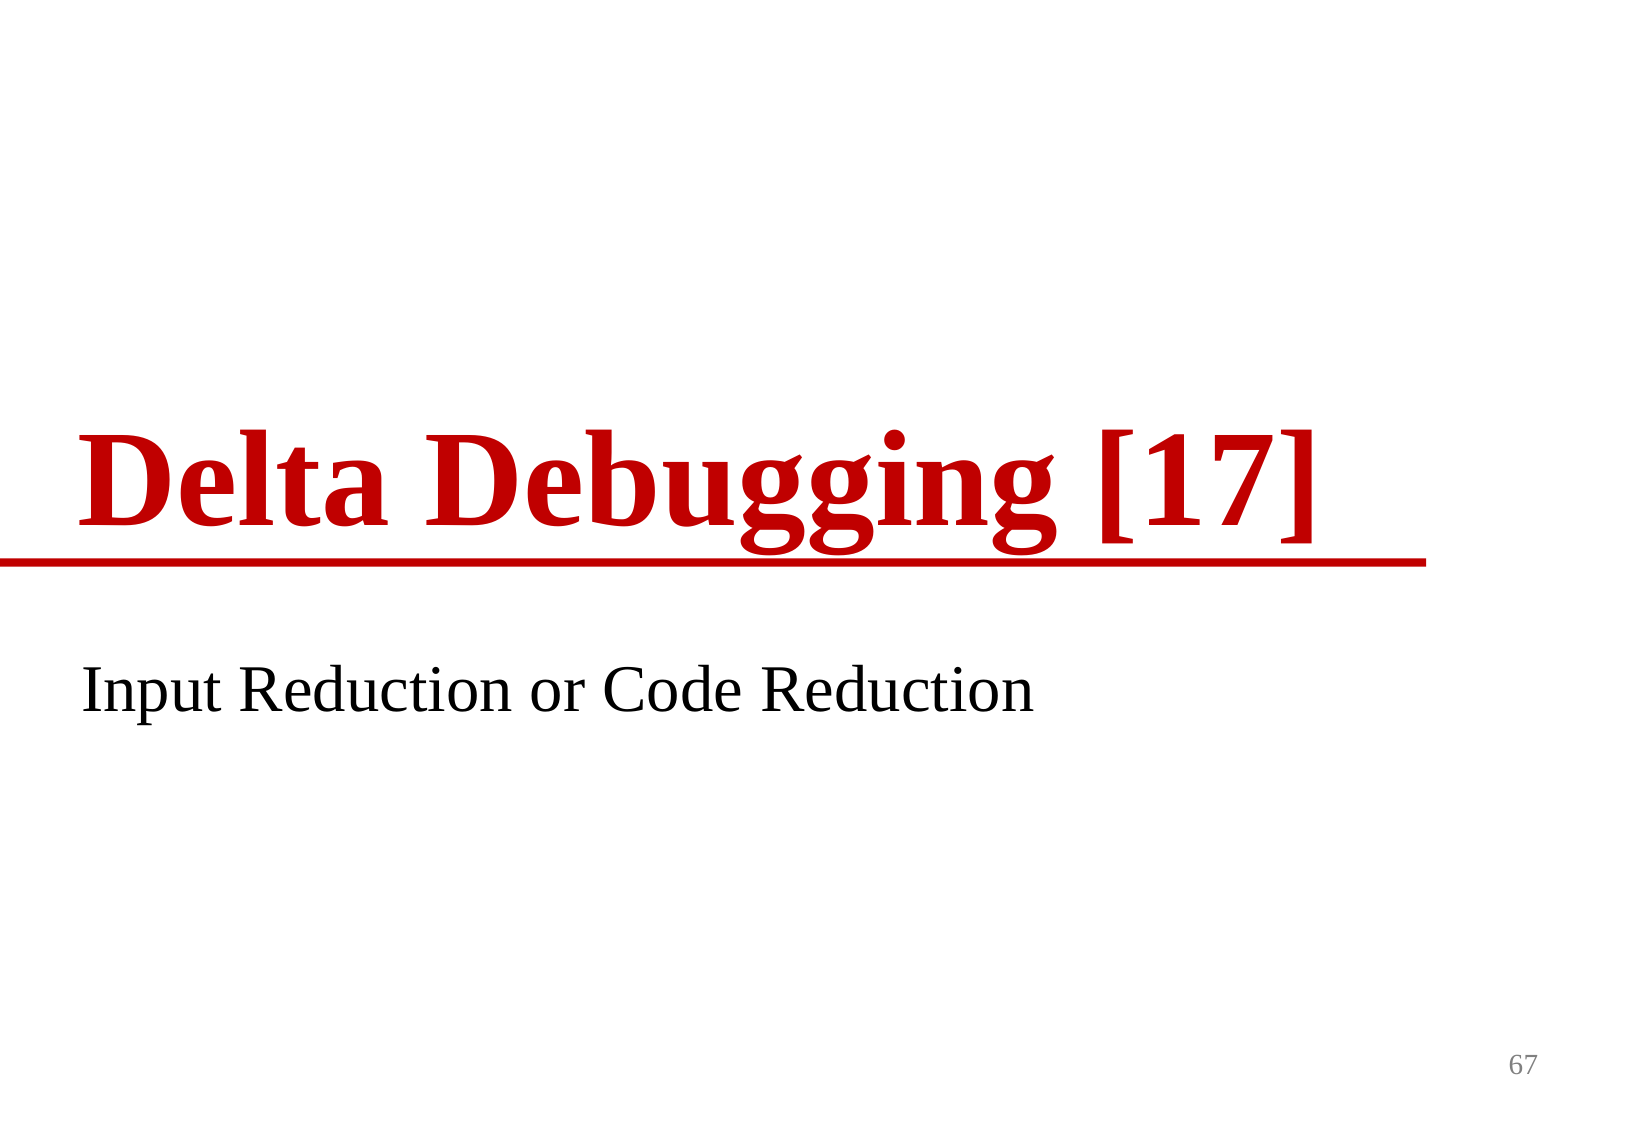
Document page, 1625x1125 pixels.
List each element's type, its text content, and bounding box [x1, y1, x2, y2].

subtitle Input Reduction or Code Reduction [65, 637, 1554, 1100]
slide_number 67 [1214, 1024, 1554, 1101]
title Delta Debugging [17] [62, 62, 1550, 563]
